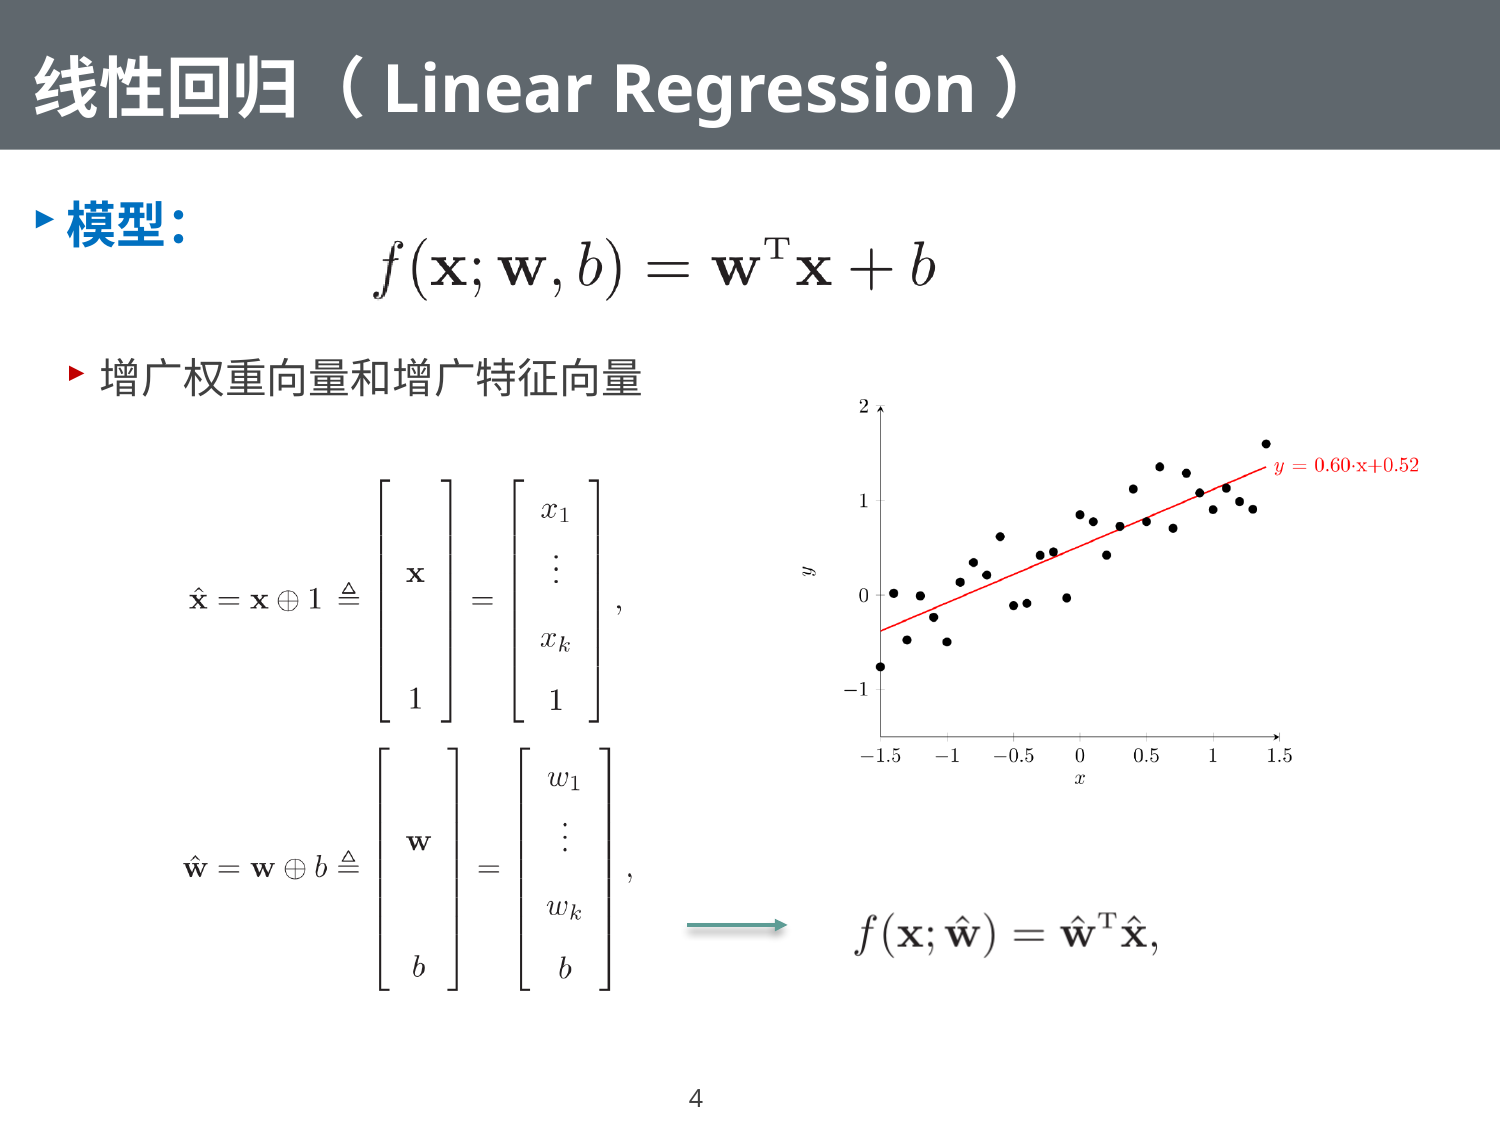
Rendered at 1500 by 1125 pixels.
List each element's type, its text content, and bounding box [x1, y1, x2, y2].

picture [167, 432, 656, 1011]
list 模型： 增广权重向量和增广特征向量 [17, 173, 1483, 1043]
picture [839, 856, 1173, 994]
title 线性回归（Linear Regression） [17, 16, 1483, 134]
picture [774, 383, 1454, 791]
picture [360, 204, 940, 322]
